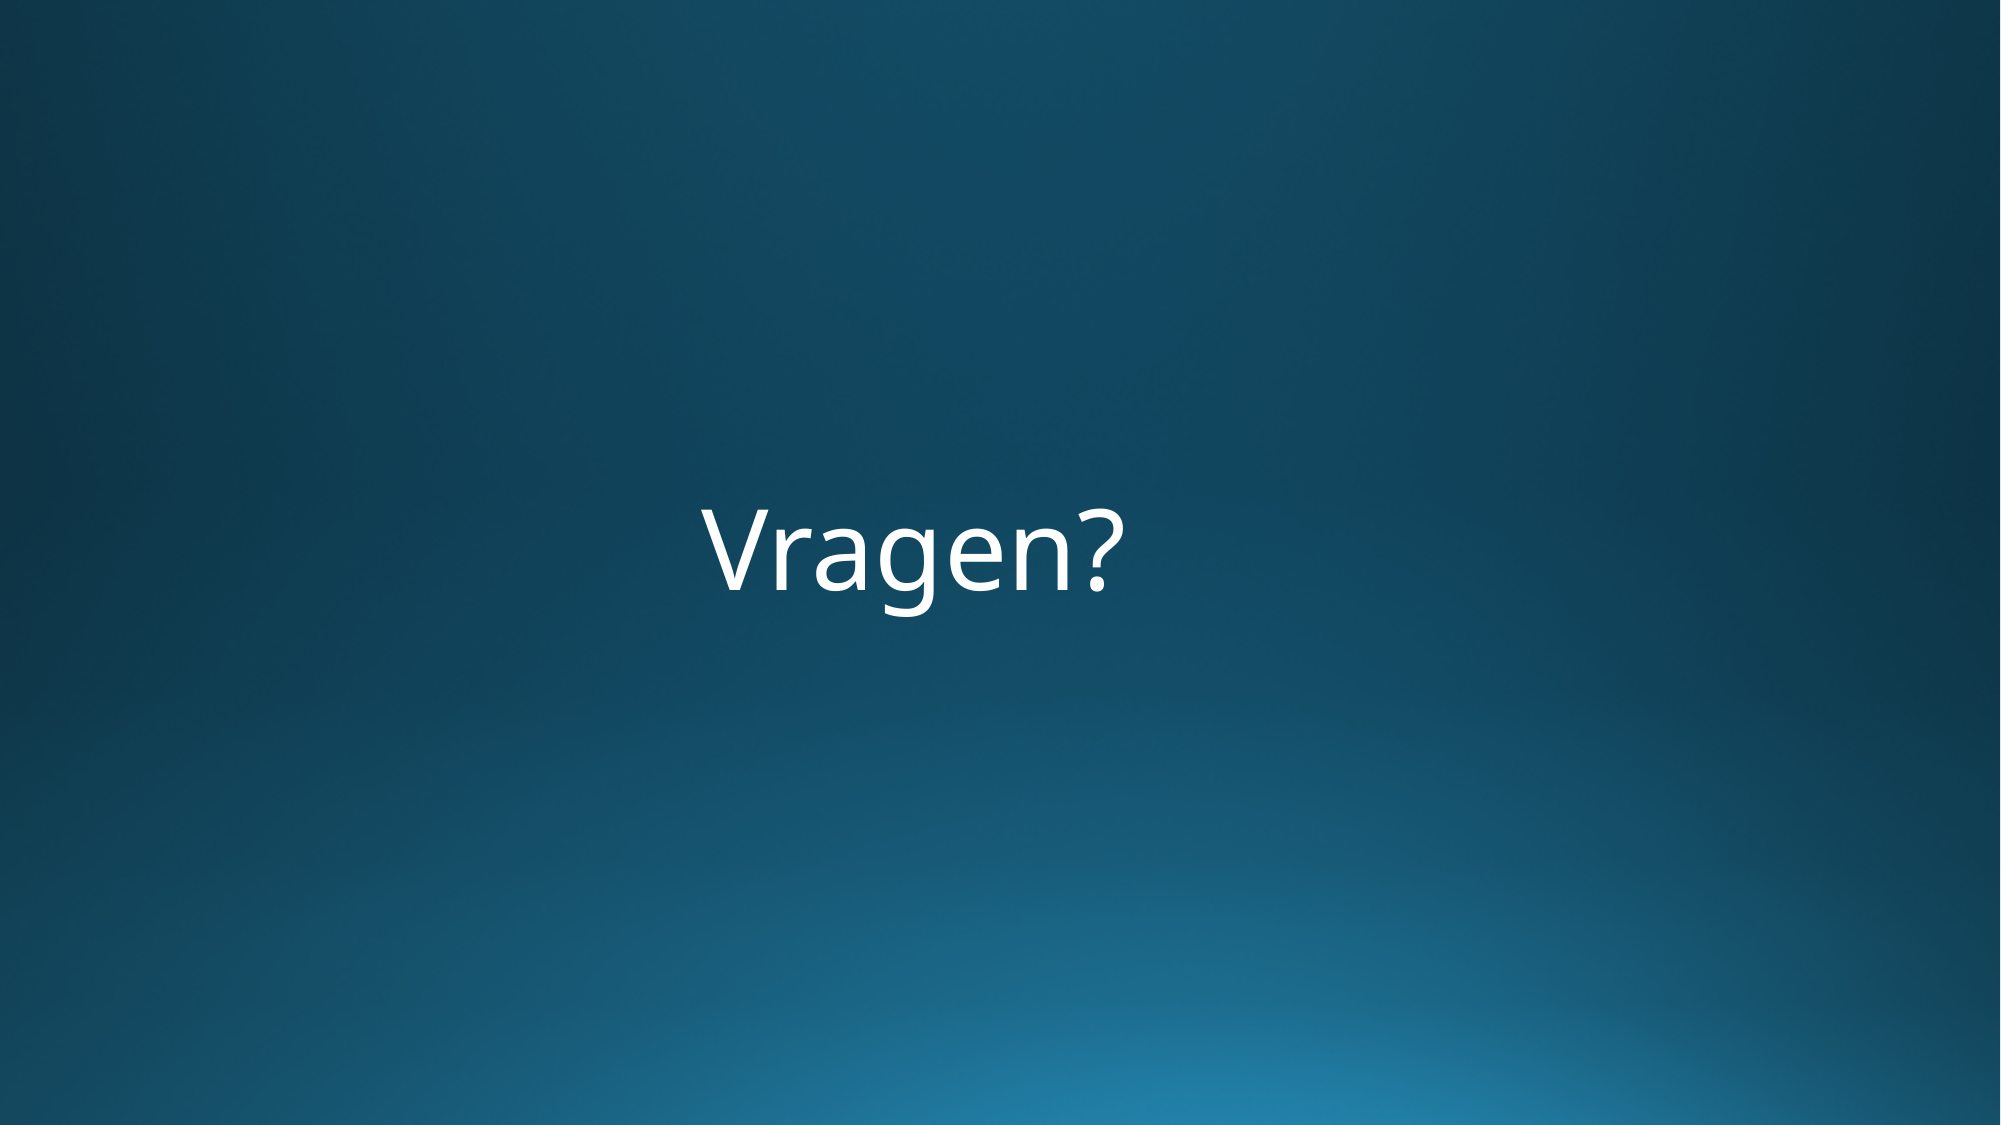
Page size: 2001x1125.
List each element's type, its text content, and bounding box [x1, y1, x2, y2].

picture [0, 0, 2001, 1125]
title Vragen? [686, 445, 2000, 663]
